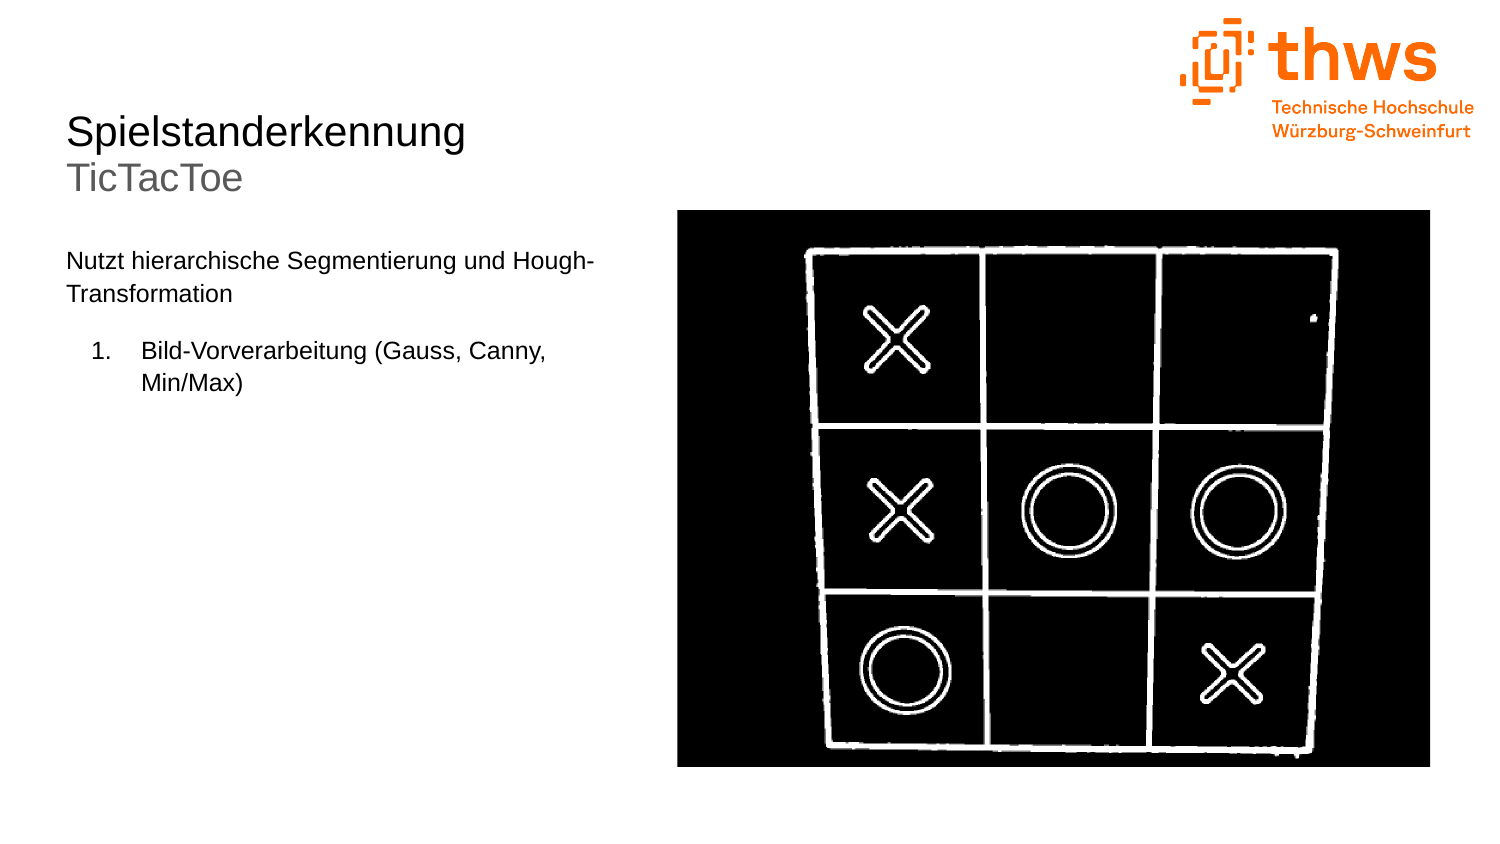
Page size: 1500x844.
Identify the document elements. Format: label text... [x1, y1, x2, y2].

picture [1160, 0, 1500, 166]
title Spielstanderkennung TicTacToe [51, 91, 527, 216]
list Nutzt hierarchische Segmentierung und Hough-Transformation Bild-Vorverarbeitung (Gauss, Canny, Min/Max) [51, 227, 666, 750]
picture [677, 210, 1431, 768]
